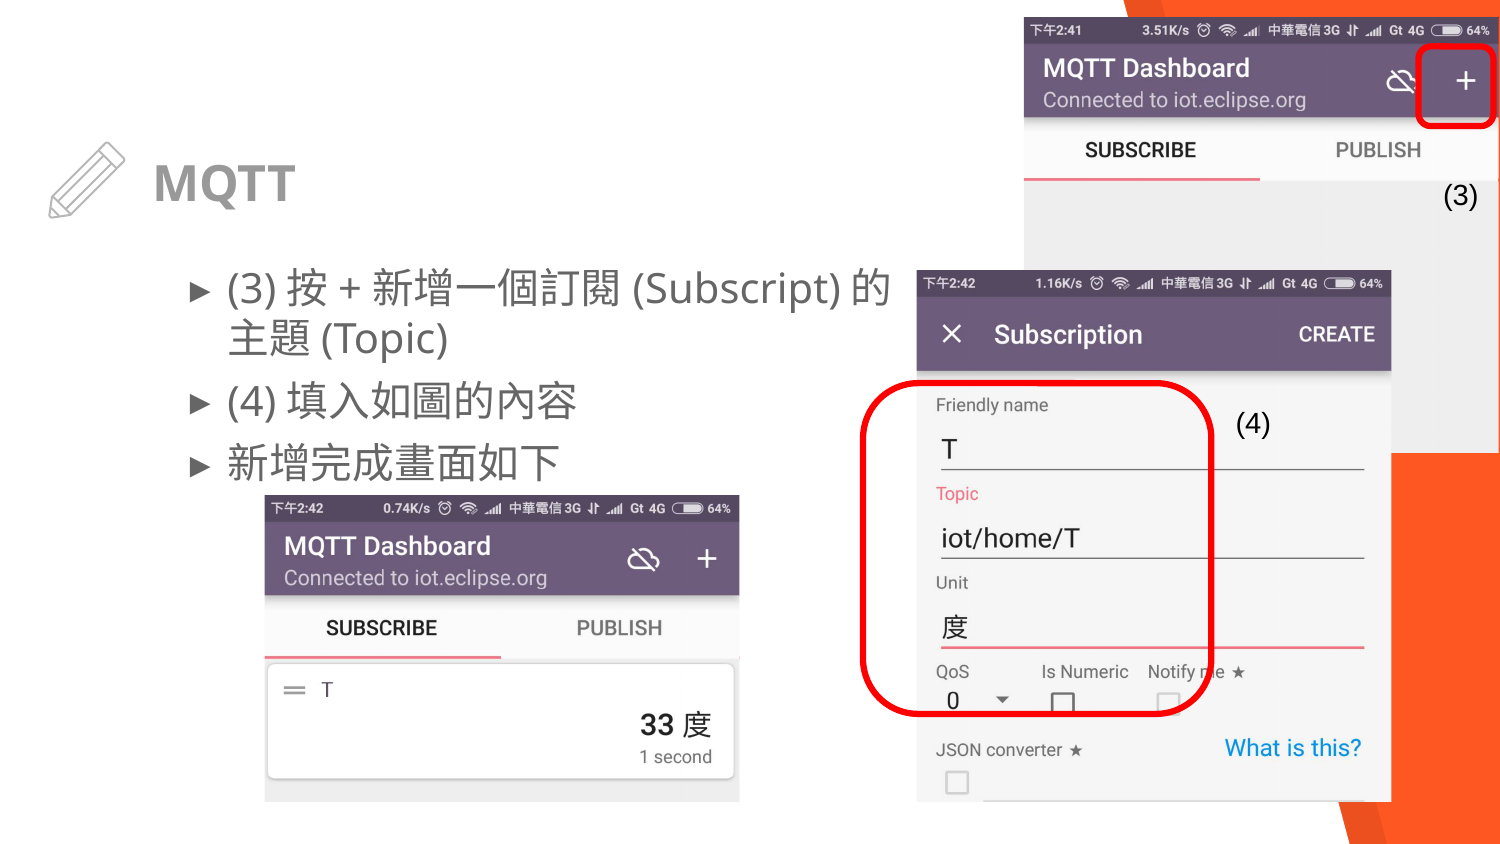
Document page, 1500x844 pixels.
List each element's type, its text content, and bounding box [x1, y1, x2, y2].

list (3)按+新增一個訂閱(Subscript)的 主題(Topic) (4)填入如圖的內容 新增完成畫面如下 [137, 246, 1018, 763]
picture [264, 494, 740, 802]
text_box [49, 142, 125, 218]
text_box [862, 383, 911, 714]
picture [916, 17, 1499, 802]
title MQTT [137, 146, 1011, 227]
